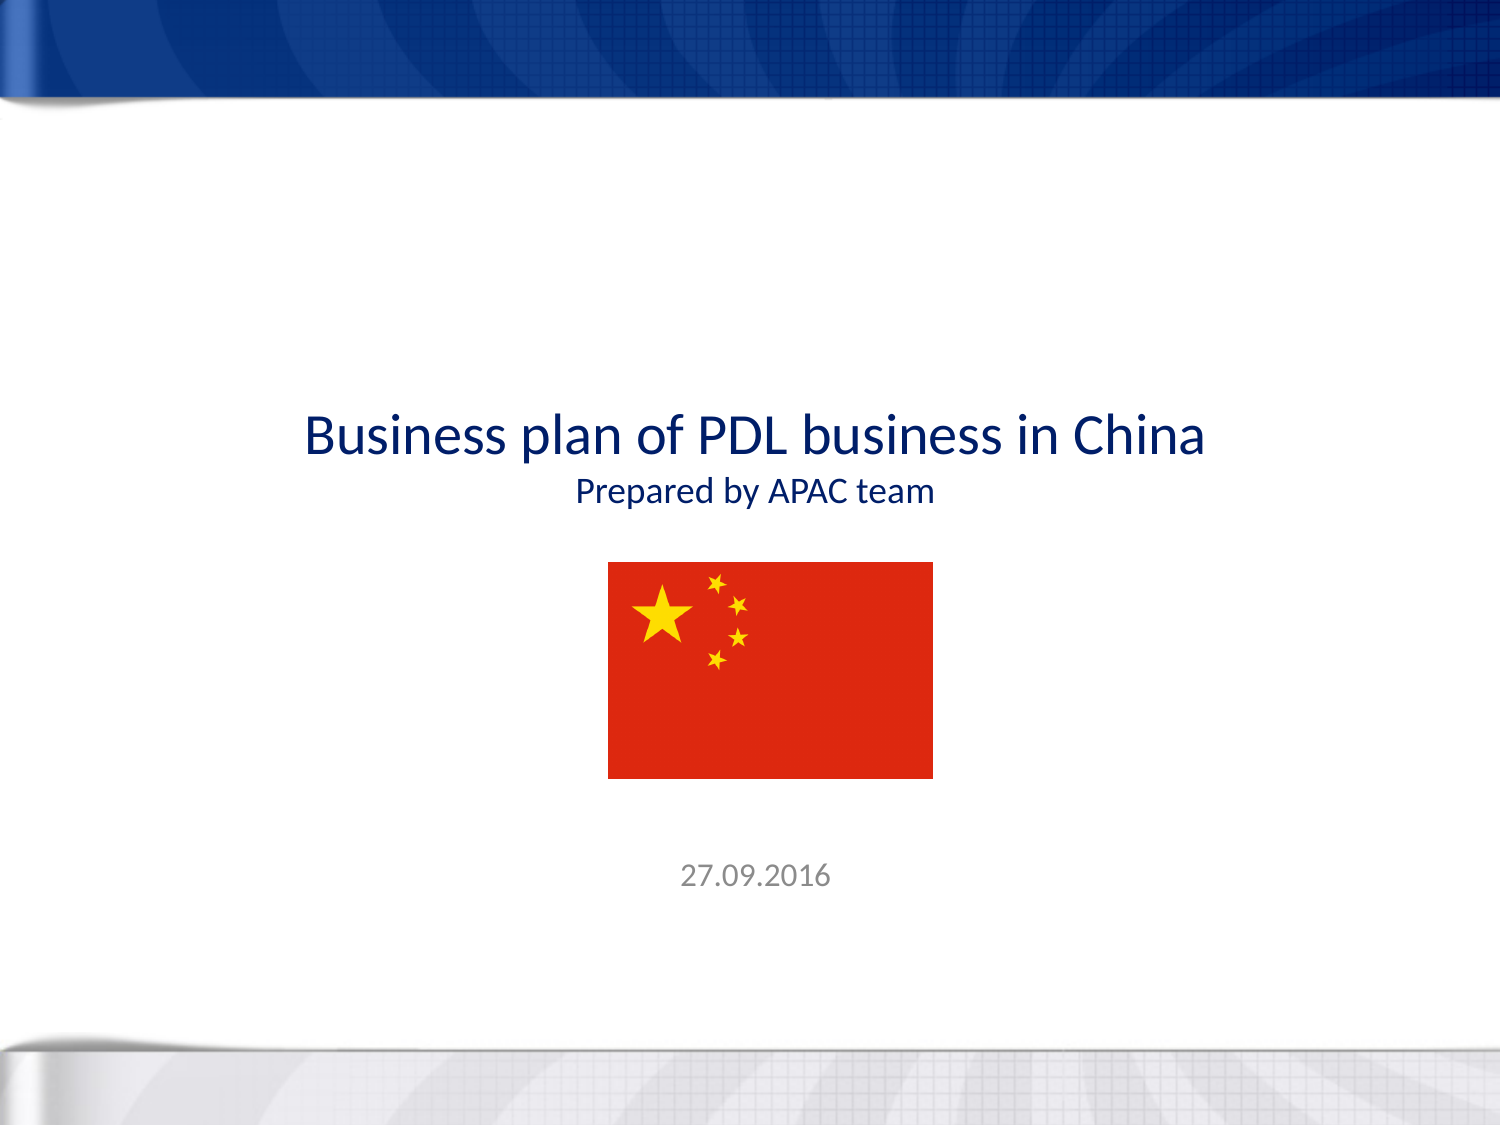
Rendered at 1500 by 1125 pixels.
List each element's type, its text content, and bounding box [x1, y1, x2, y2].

subtitle 27.09.2016 [230, 846, 1281, 965]
picture [608, 562, 934, 780]
title Business plan of PDL business in China Prepared by APAC team [76, 388, 1435, 519]
picture [0, 0, 1500, 120]
picture [0, 1032, 1500, 1125]
